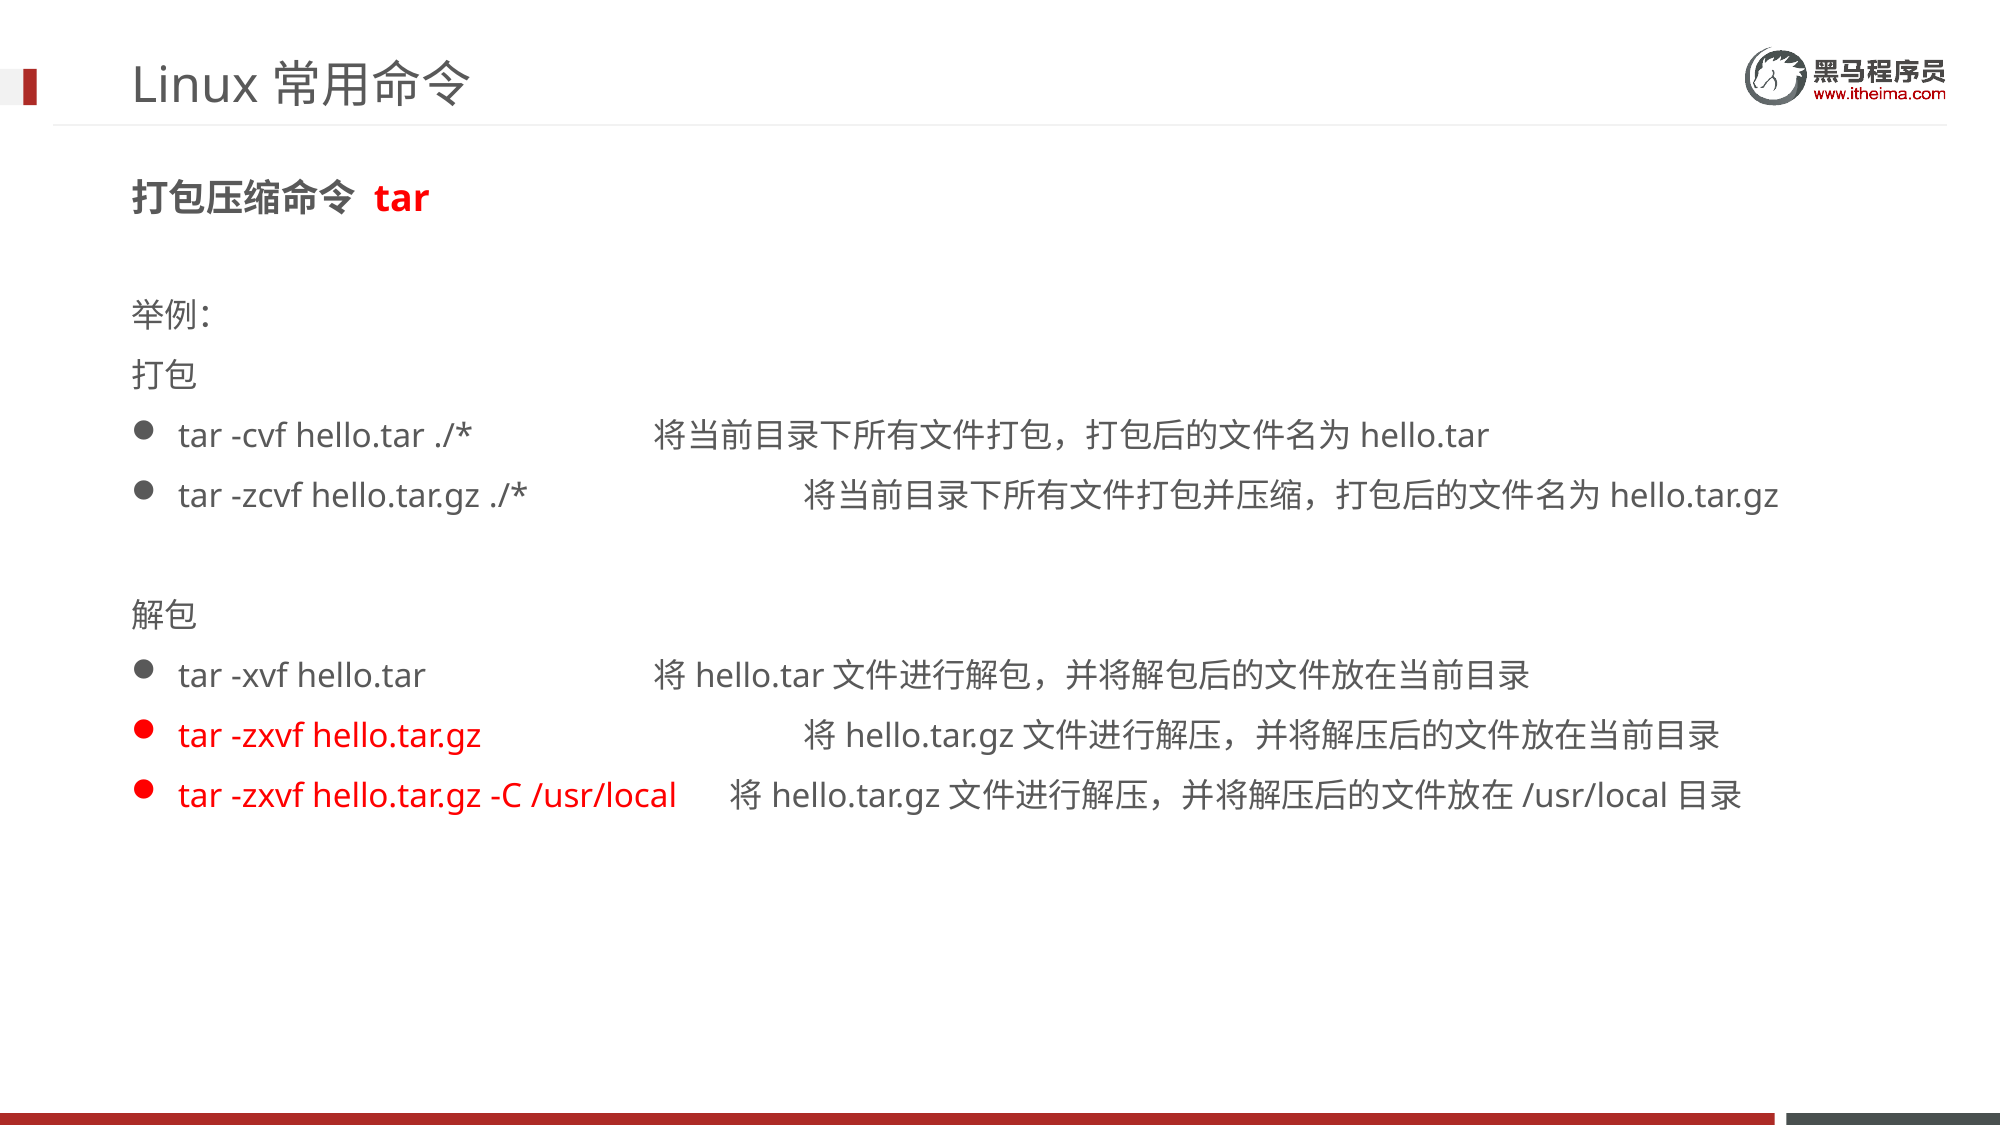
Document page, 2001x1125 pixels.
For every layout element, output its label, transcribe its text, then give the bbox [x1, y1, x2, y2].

text_box 举例： 打包 tar -cvf hello.tar ./* 将当前目录下所有文件打包，打包后的文件名为hello.tar tar -zcvf hello.tar.gz ./* 将当前目录下所有文件打包并压缩，打包后的文件名为hello.tar.gz 解包 tar -xvf hello.tar 将hello.tar文件进行解包，并将解包后的文件放在当前目录 tar -zxvf hello.tar.gz 将hello.tar.gz文件进行解压，并将解压后的文件放在当前目录 tar -zxvf hello.tar.gz -C /usr/local 将hello.tar.gz文件进行解压，并将解压后的文件放在/usr/local目录 [116, 262, 1807, 827]
list 打包压缩命令 tar [116, 154, 1880, 239]
title Linux常用命令 [116, 40, 1556, 125]
picture [1744, 46, 1946, 106]
